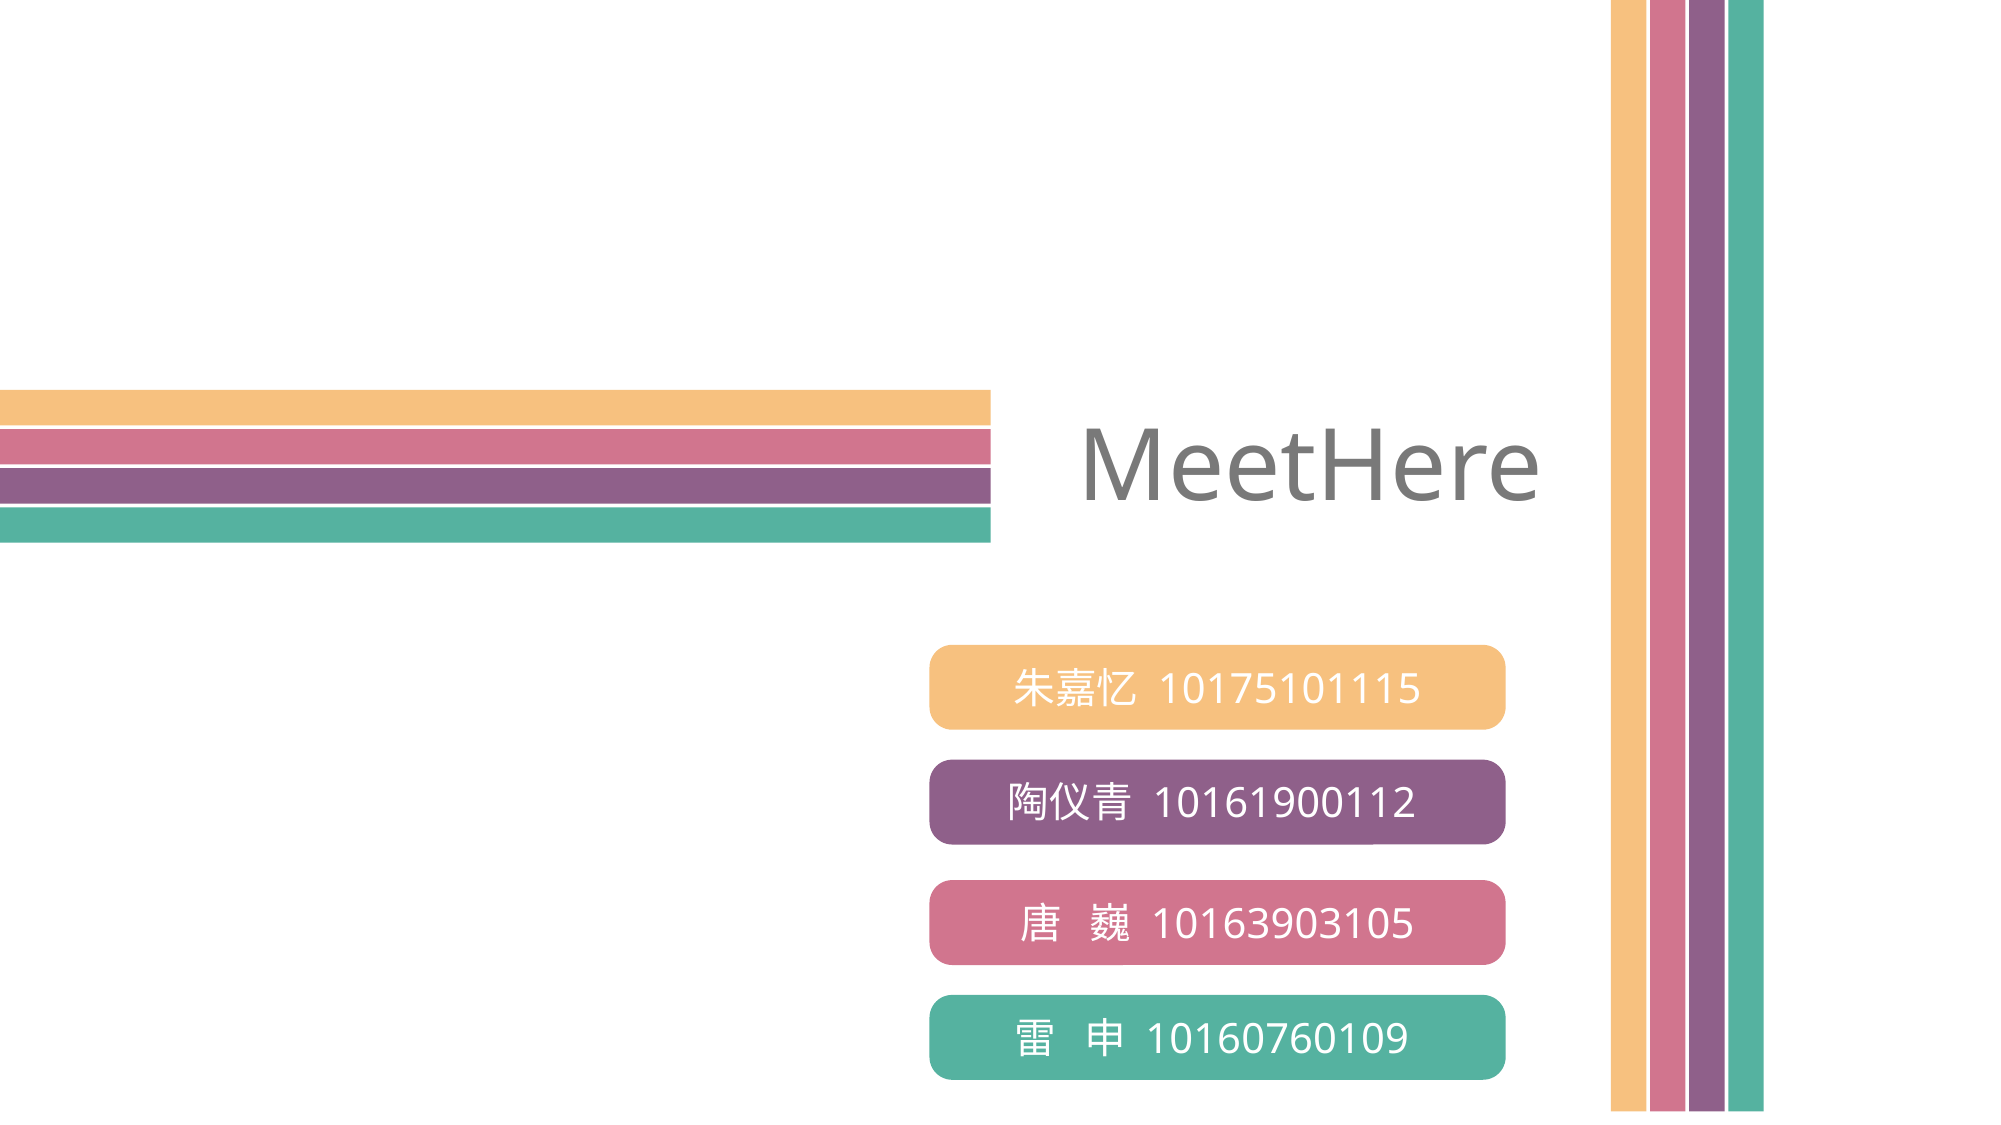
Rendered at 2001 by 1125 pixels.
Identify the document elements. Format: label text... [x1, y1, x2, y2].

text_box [929, 644, 1506, 730]
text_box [929, 759, 1506, 845]
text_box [0, 389, 991, 543]
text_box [929, 994, 1506, 1080]
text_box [929, 880, 1506, 965]
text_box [1131, 479, 2000, 633]
text_box MeetHere [991, 392, 1610, 528]
